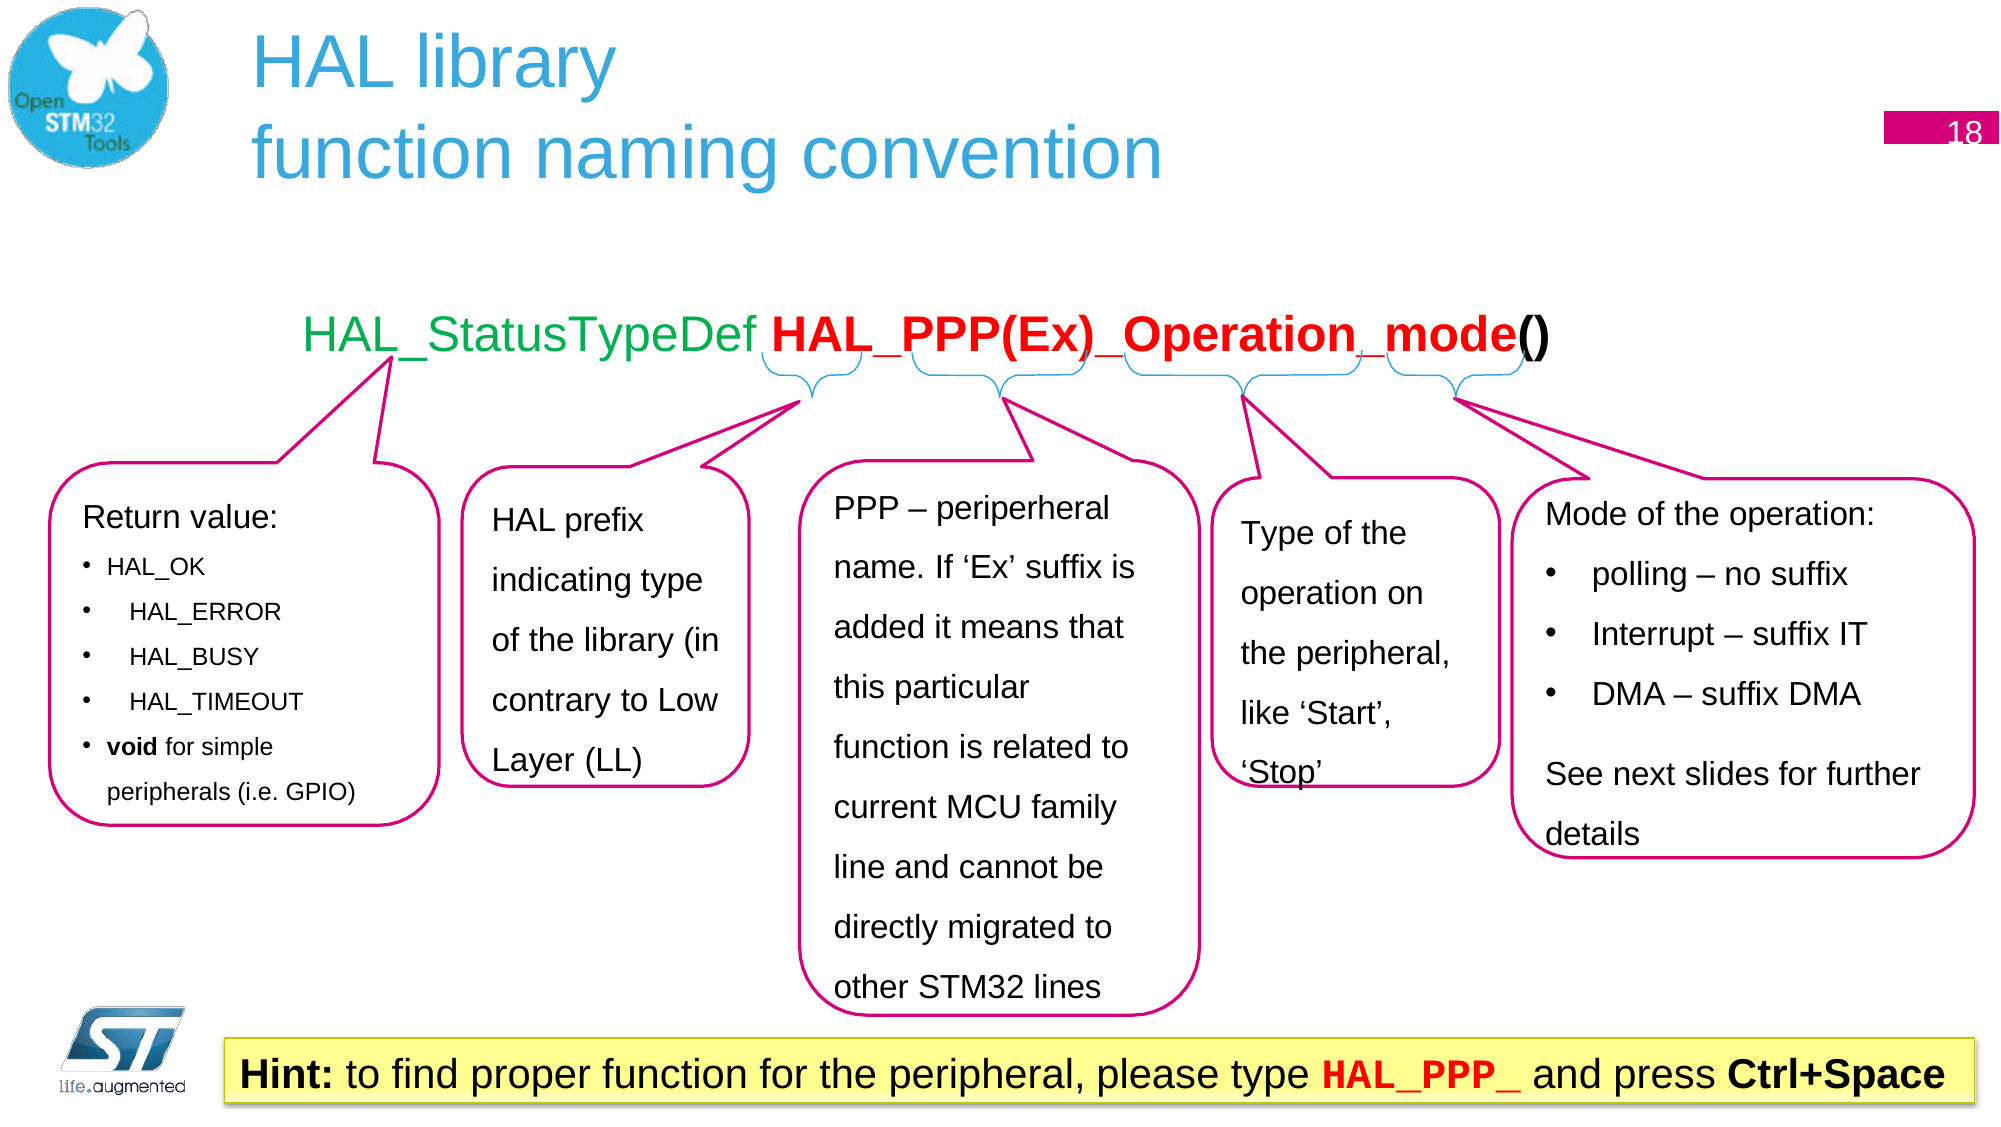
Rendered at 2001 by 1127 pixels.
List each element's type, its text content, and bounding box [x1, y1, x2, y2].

text_box [1124, 350, 1362, 396]
text_box [462, 401, 800, 787]
text_box [49, 356, 440, 826]
text_box [1454, 398, 1975, 858]
text_box [1212, 395, 1259, 515]
text_box HAL prefix indicating type of the library (in contrary to Low Layer (LL) [489, 478, 724, 779]
text_box [1884, 111, 1944, 144]
text_box Return value: [80, 494, 283, 535]
text_box Type of the operation on the peripheral, like ‘Start’, ‘Stop’ [1238, 491, 1456, 791]
text_box [1510, 415, 1975, 535]
text_box [1387, 350, 1525, 398]
text_box HAL_OK HAL_ERROR HAL_BUSY HAL_TIMEOUT void for simple peripherals (i.e. GPIO) [80, 550, 359, 805]
text_box [834, 398, 1032, 465]
text_box [762, 350, 862, 398]
text_box [1986, 111, 2000, 144]
text_box PPP – periperheral name. If ‘Ex’ suffix is added it means that this particular function is related to current MCU family line and cannot be directly migrated to other STM32 lines [831, 465, 1138, 1005]
text_box [799, 398, 1200, 1016]
text_box 18 [1944, 110, 1986, 151]
picture [49, 995, 196, 1103]
text_box HAL_StatusTypeDef HAL_PPP(Ex)_Operation_mode() [300, 301, 1555, 362]
text_box Mode of the operation: [1542, 492, 1881, 533]
text_box Hint: to find proper function for the peripheral, please type HAL_PPP_ and press Ctrl+Space [237, 1047, 1949, 1098]
text_box [799, 466, 831, 523]
text_box [207, 1026, 1979, 1126]
text_box [0, 0, 177, 177]
text_box polling – no suffix Interrupt – suffix IT DMA – suffix DMA [1542, 552, 1872, 713]
text_box See next slides for further details [1542, 732, 1927, 853]
text_box [224, 1037, 1975, 1104]
title HAL library function naming convention [101, 12, 1400, 201]
text_box [912, 350, 1087, 398]
text_box [1979, 1033, 1983, 1115]
text_box [1212, 395, 1500, 786]
